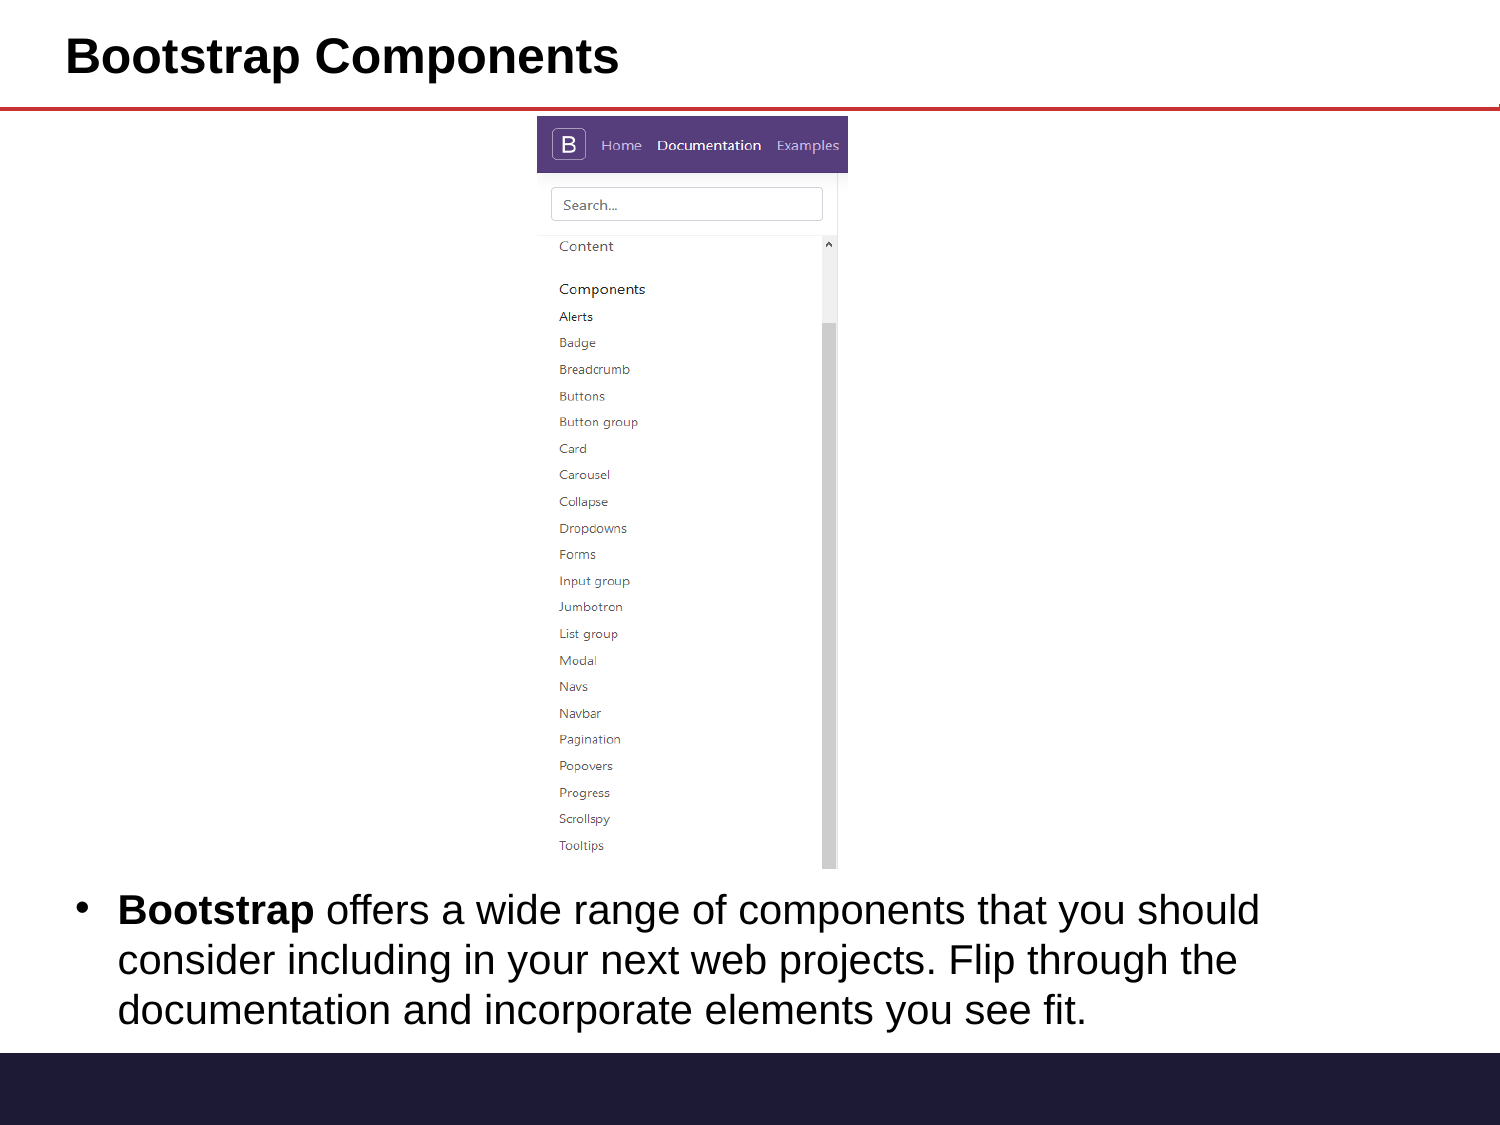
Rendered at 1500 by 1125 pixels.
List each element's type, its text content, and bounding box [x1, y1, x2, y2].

text_box Bootstrap offers a wide range of components that you should consider including in your next web projects. Flip through the documentation and incorporate elements you see fit. [60, 875, 1436, 1125]
picture [537, 115, 849, 870]
text_box Bootstrap Components [49, 16, 888, 92]
text_box [0, 0, 1499, 108]
